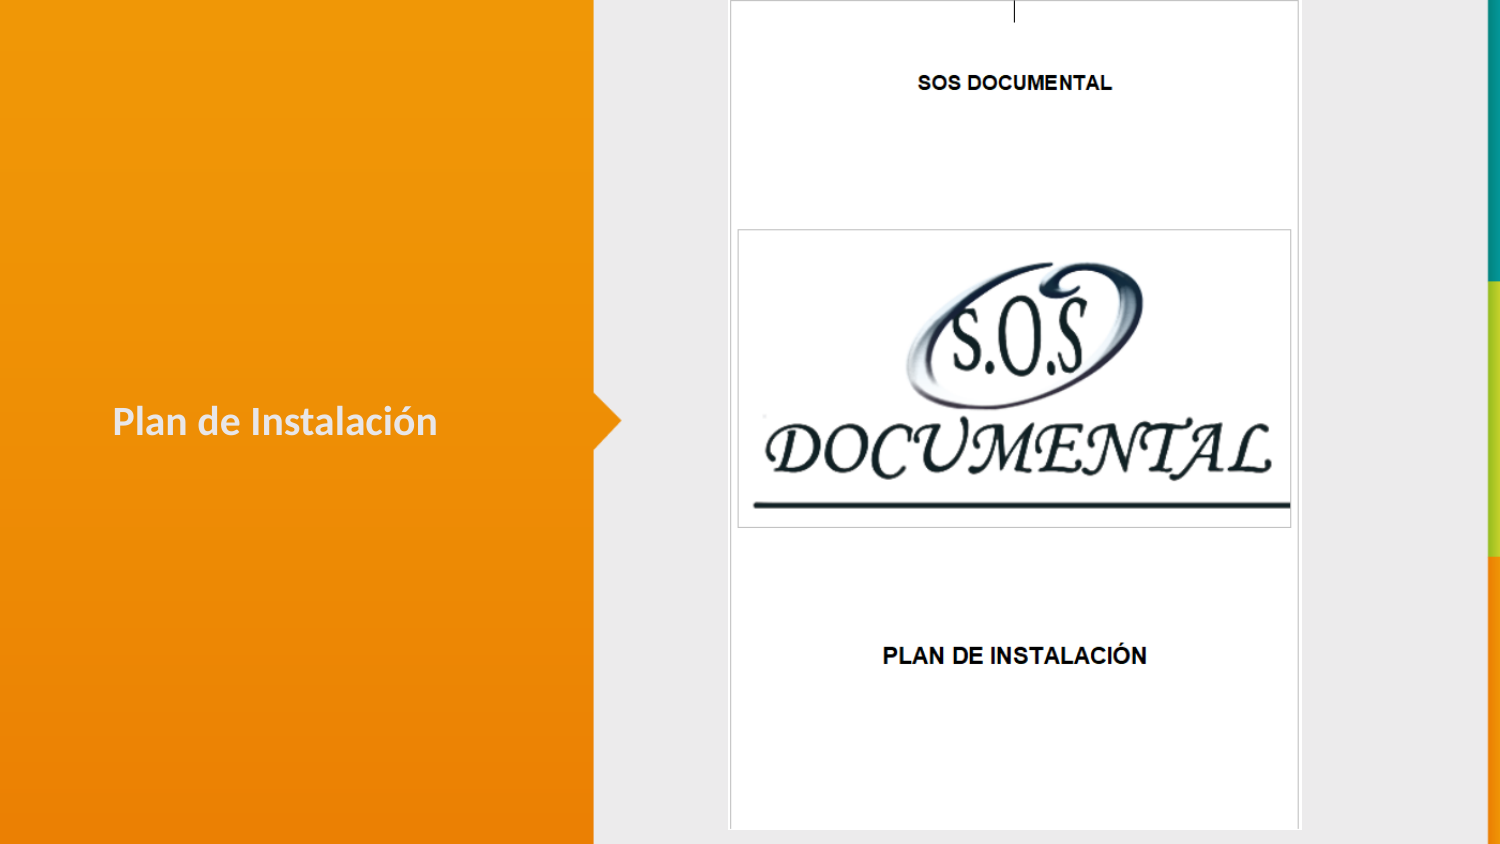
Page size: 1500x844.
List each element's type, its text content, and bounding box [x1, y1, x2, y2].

picture [0, 0, 1500, 844]
text_box Plan de Instalación [97, 385, 523, 502]
